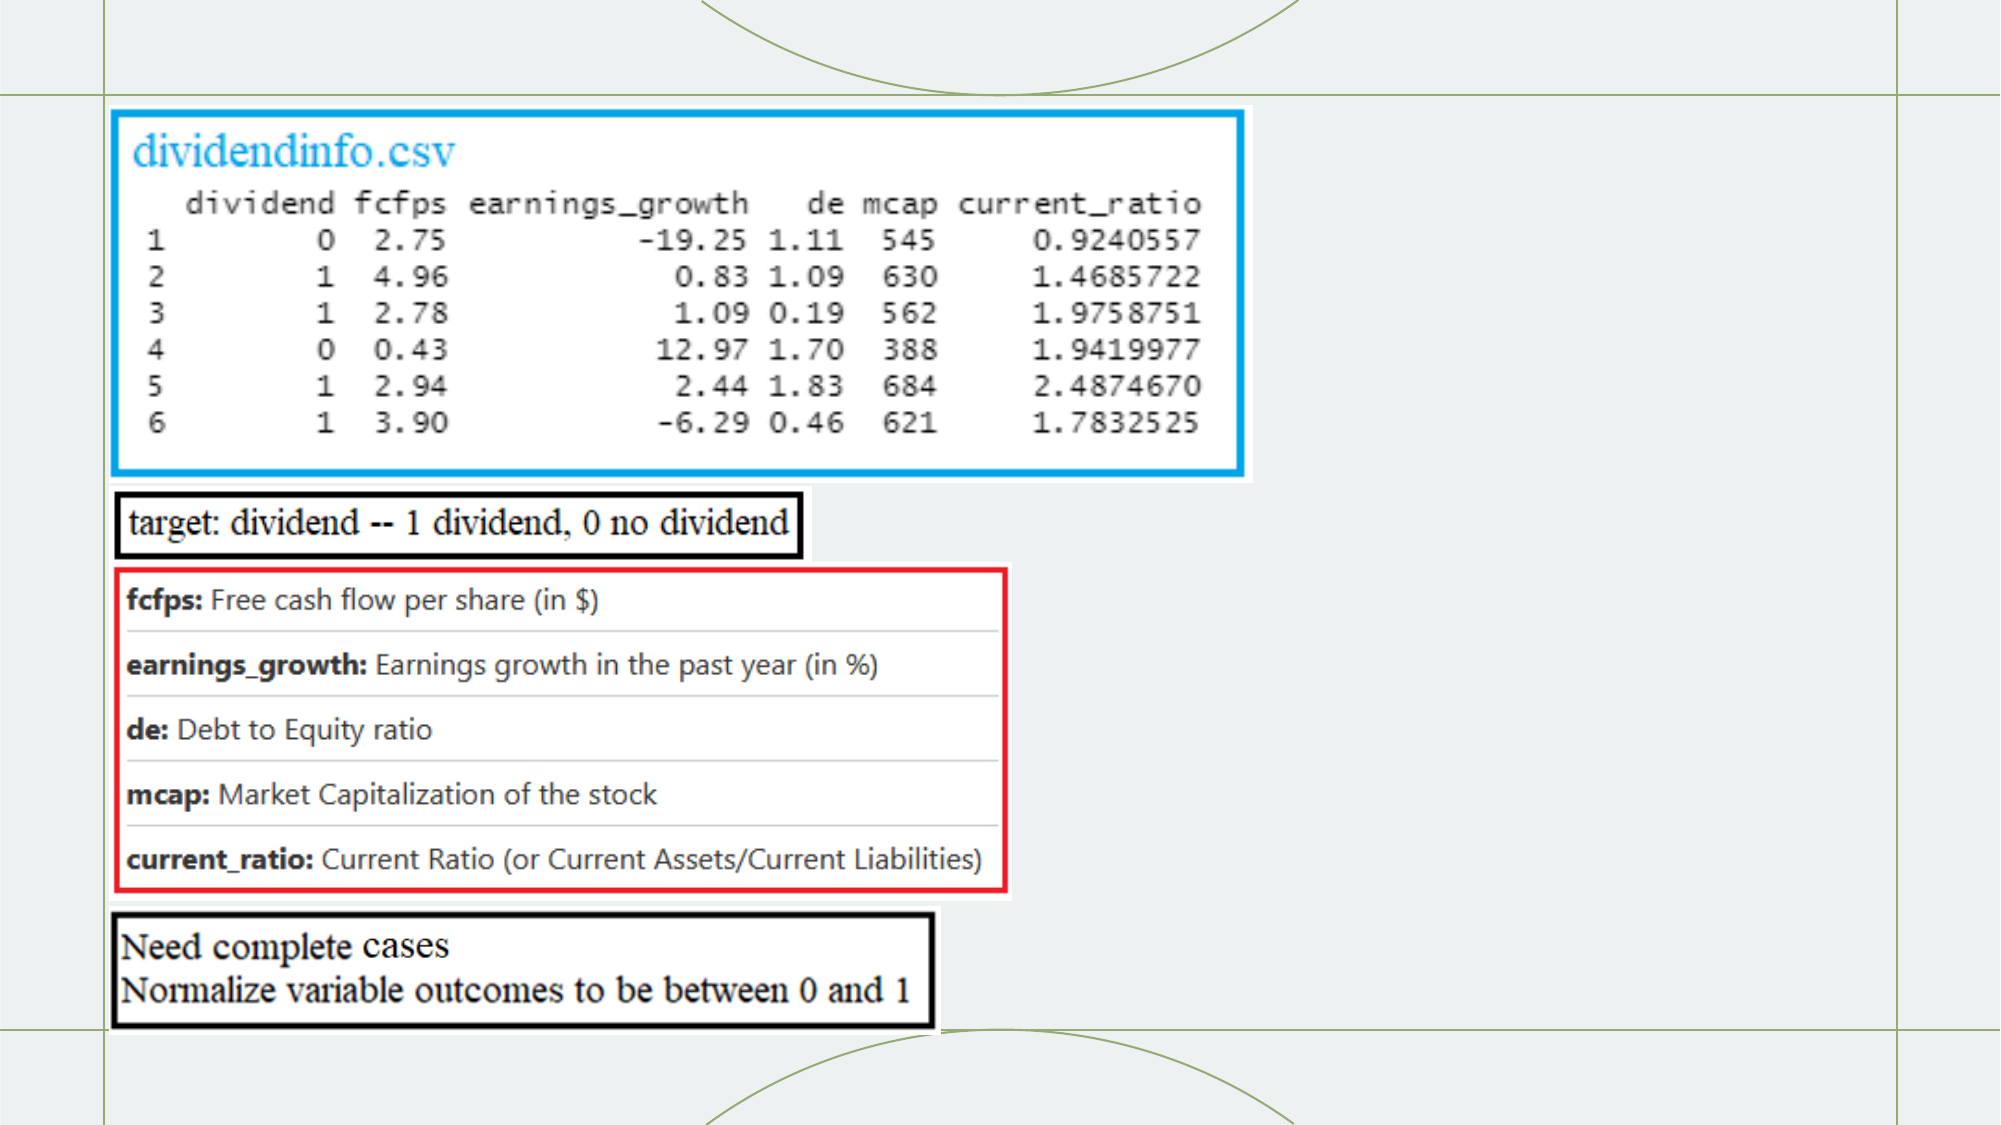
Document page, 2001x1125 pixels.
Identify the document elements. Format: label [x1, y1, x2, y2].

picture [109, 905, 941, 1035]
picture [109, 486, 1012, 901]
picture [109, 105, 1253, 483]
